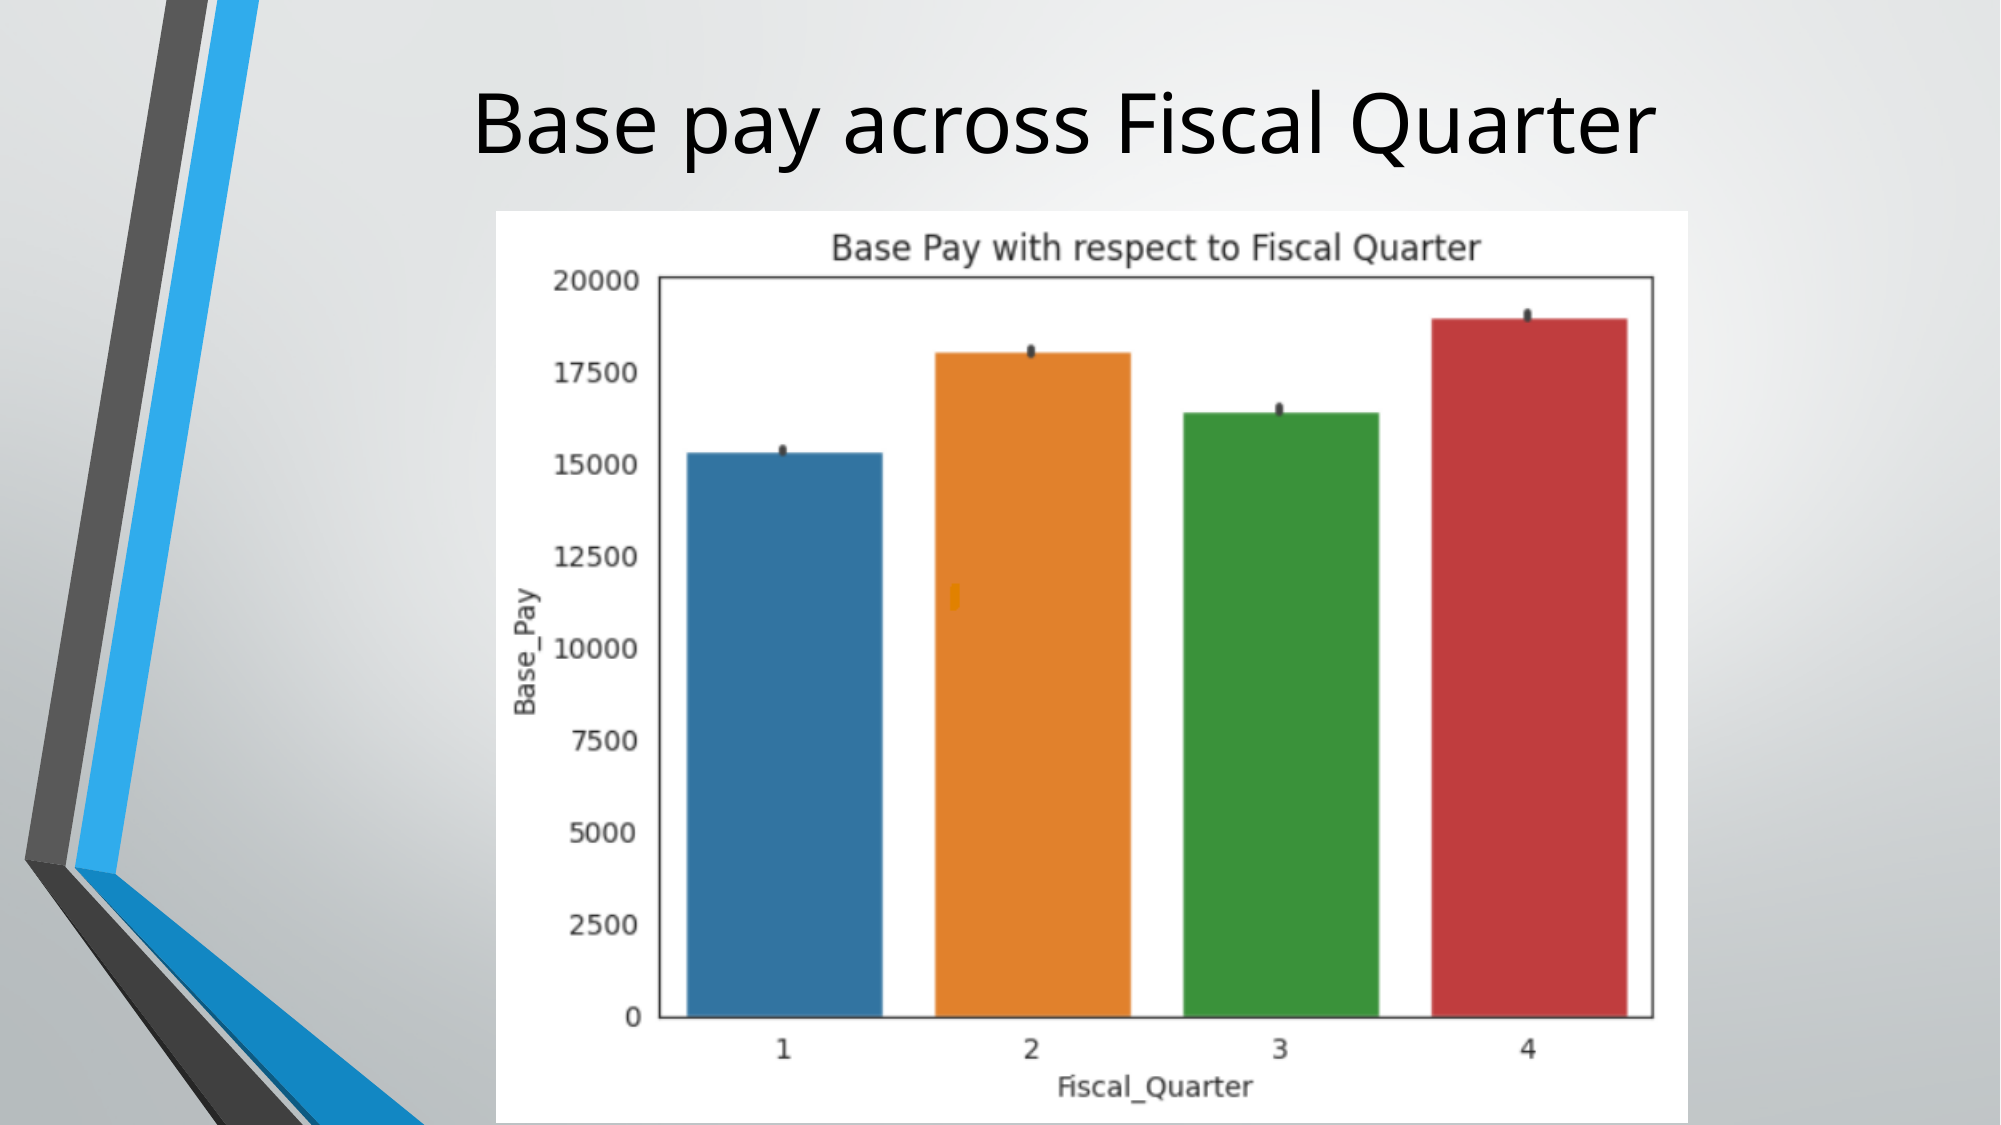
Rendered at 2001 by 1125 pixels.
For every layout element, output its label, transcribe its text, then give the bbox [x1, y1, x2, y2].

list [496, 210, 1688, 1123]
title Base pay across Fiscal Quarter [243, 31, 1887, 210]
